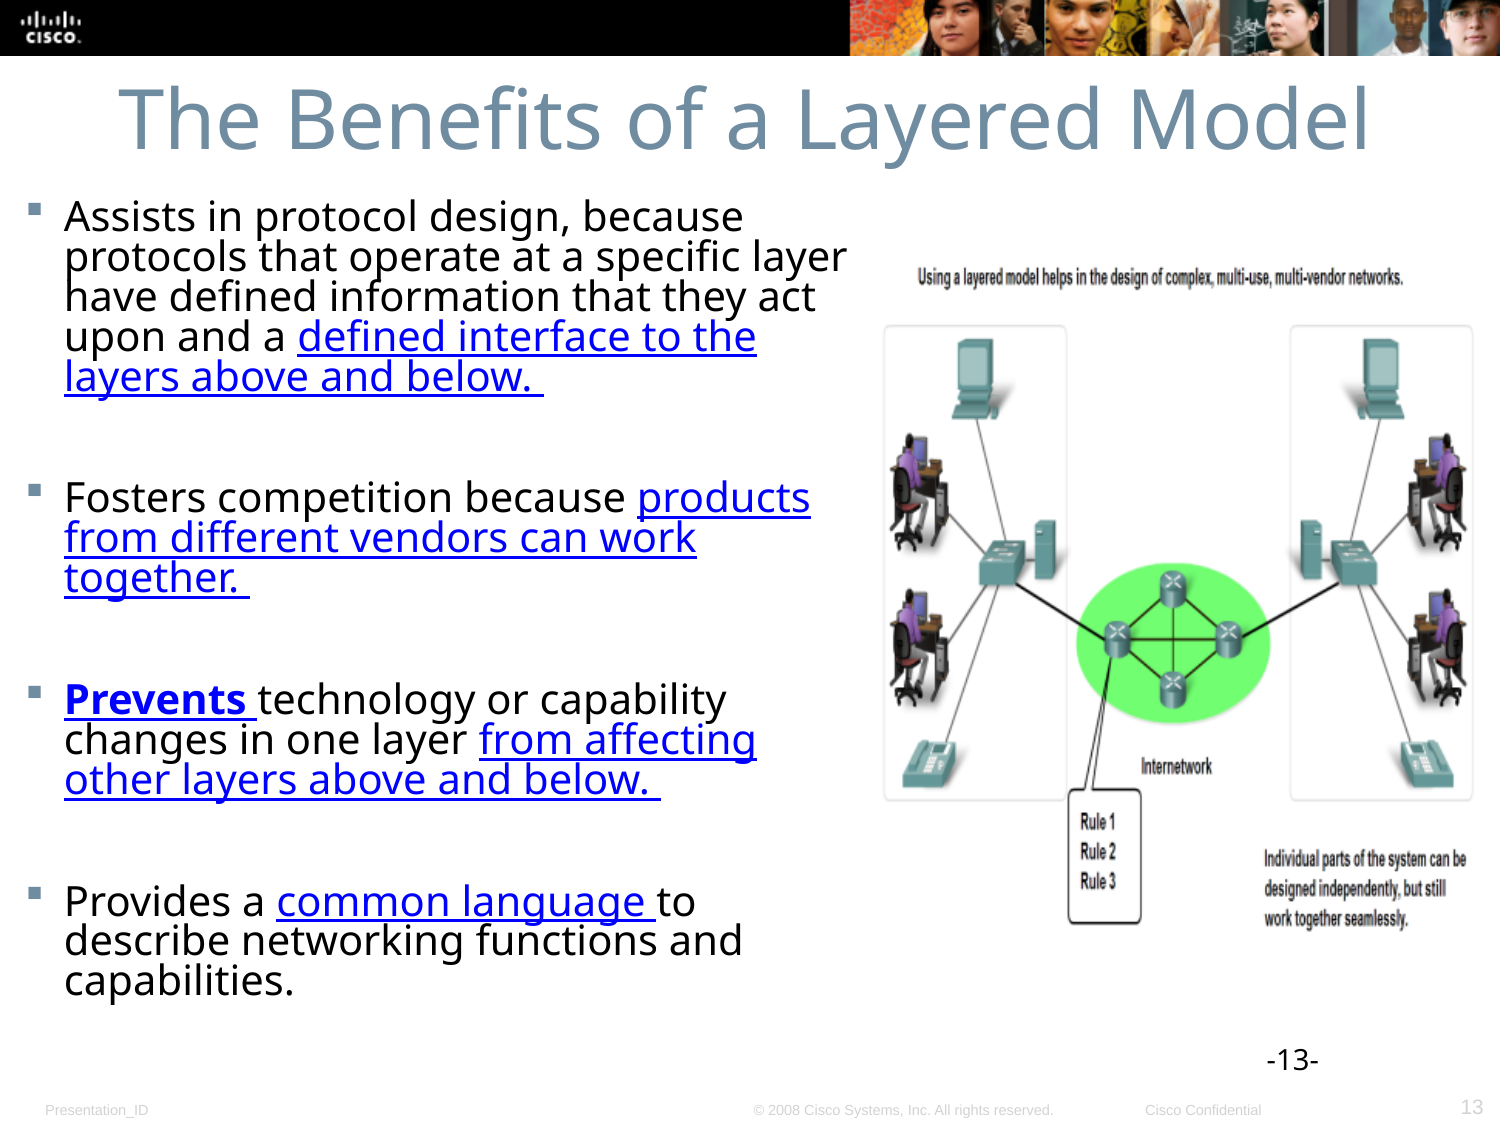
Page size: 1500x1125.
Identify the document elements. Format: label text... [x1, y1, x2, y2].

title The Benefits of a Layered Model [26, 36, 1466, 175]
picture [878, 257, 1477, 938]
picture [0, 0, 1500, 56]
list Assists in protocol design, because protocols that operate at a specific layer have defined information that they act upon and a defined interface to the layers above and below. Fosters competition because products from different vendors can work together. Prevents technology or capability changes in one layer from affecting other layers above and below. Provides a common language to describe networking functions and capabilities. [11, 192, 868, 1067]
slide_number -13- [1136, 1034, 1450, 1125]
